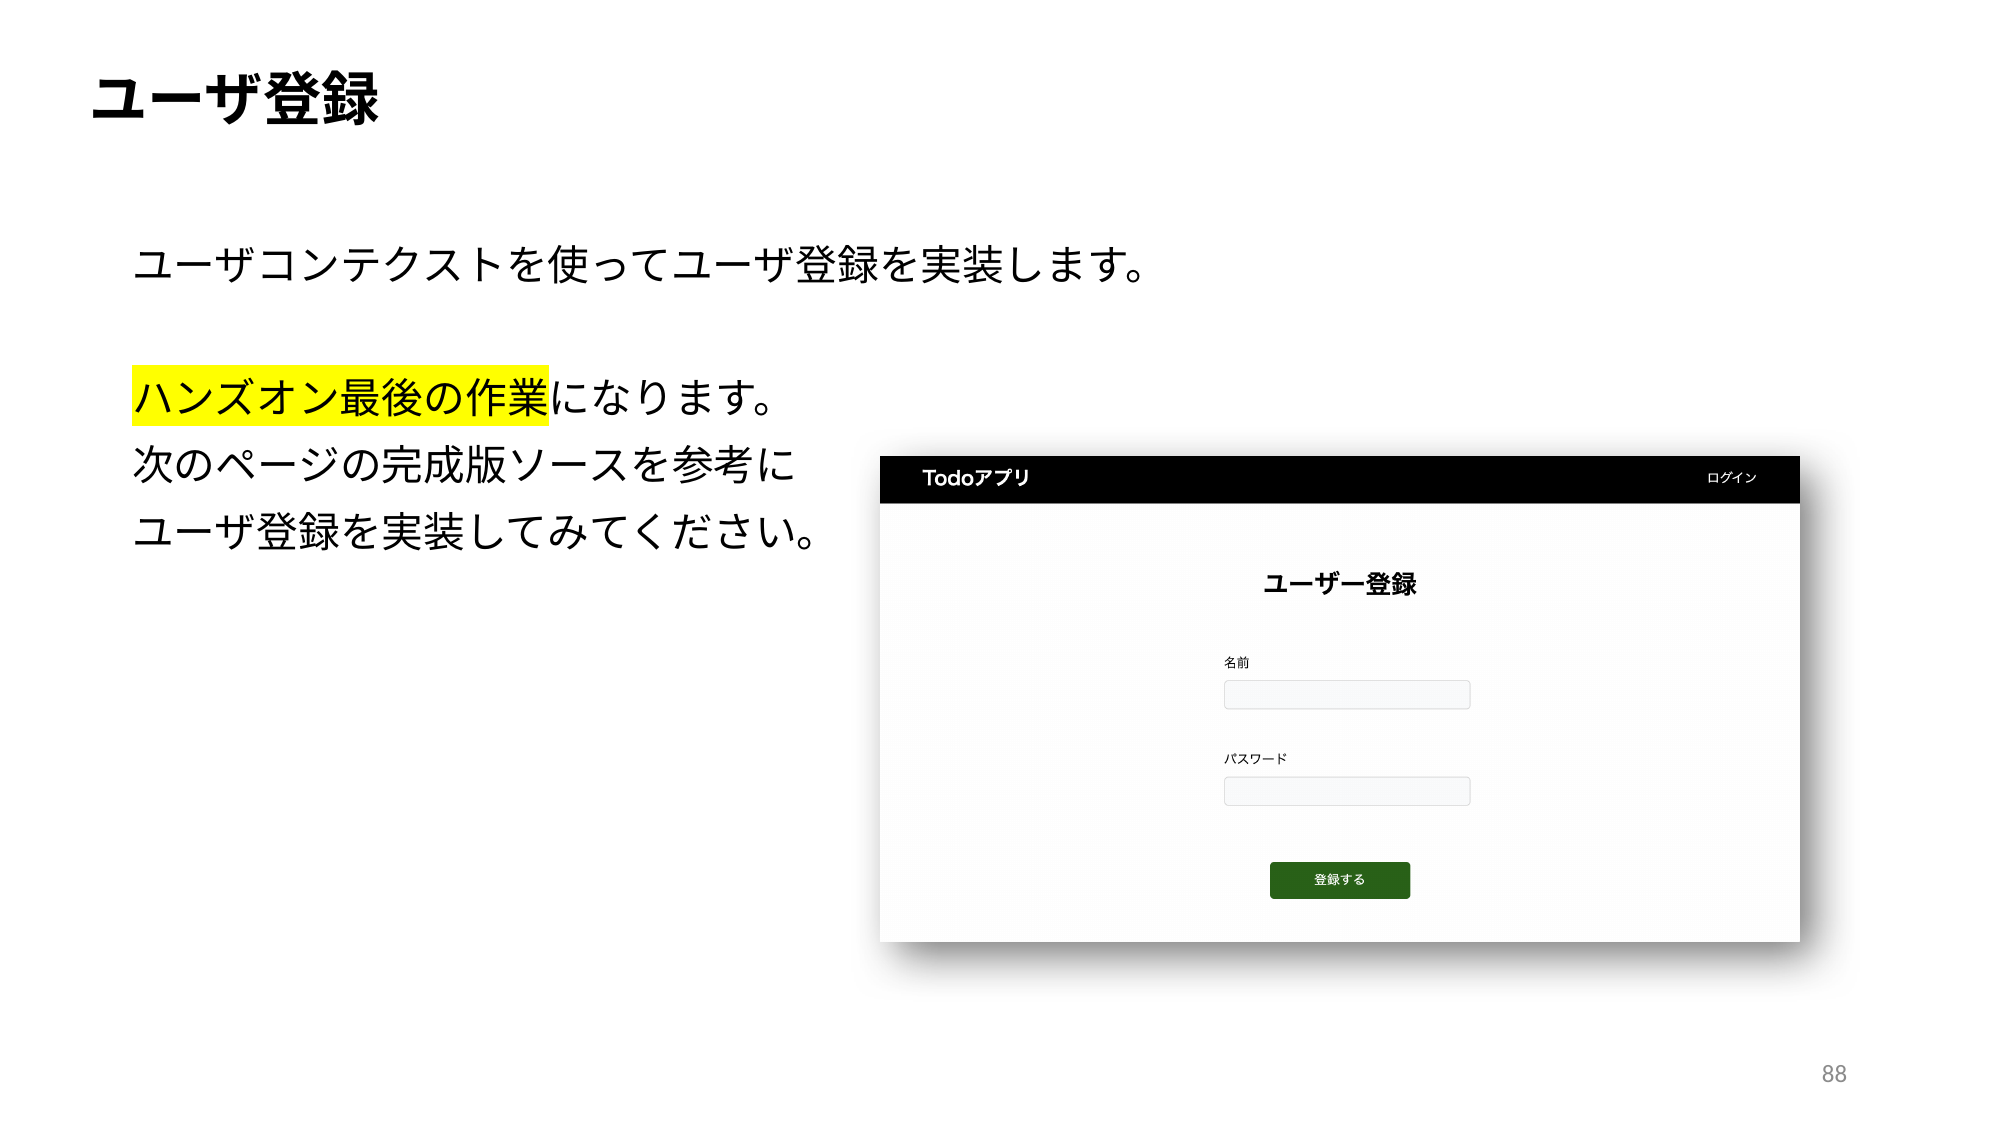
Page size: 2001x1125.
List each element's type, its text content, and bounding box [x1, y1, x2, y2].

text_box ユーザコンテクストを使ってユーザ登録を実装します。 ハンズオン最後の作業になります。 次のページの完成版ソースを参考に ユーザ登録を実装してみてください。 [117, 214, 1904, 630]
text_box ユーザ登録 [74, 54, 1454, 140]
picture [880, 456, 1800, 942]
slide_number 88 [1412, 1042, 1863, 1103]
